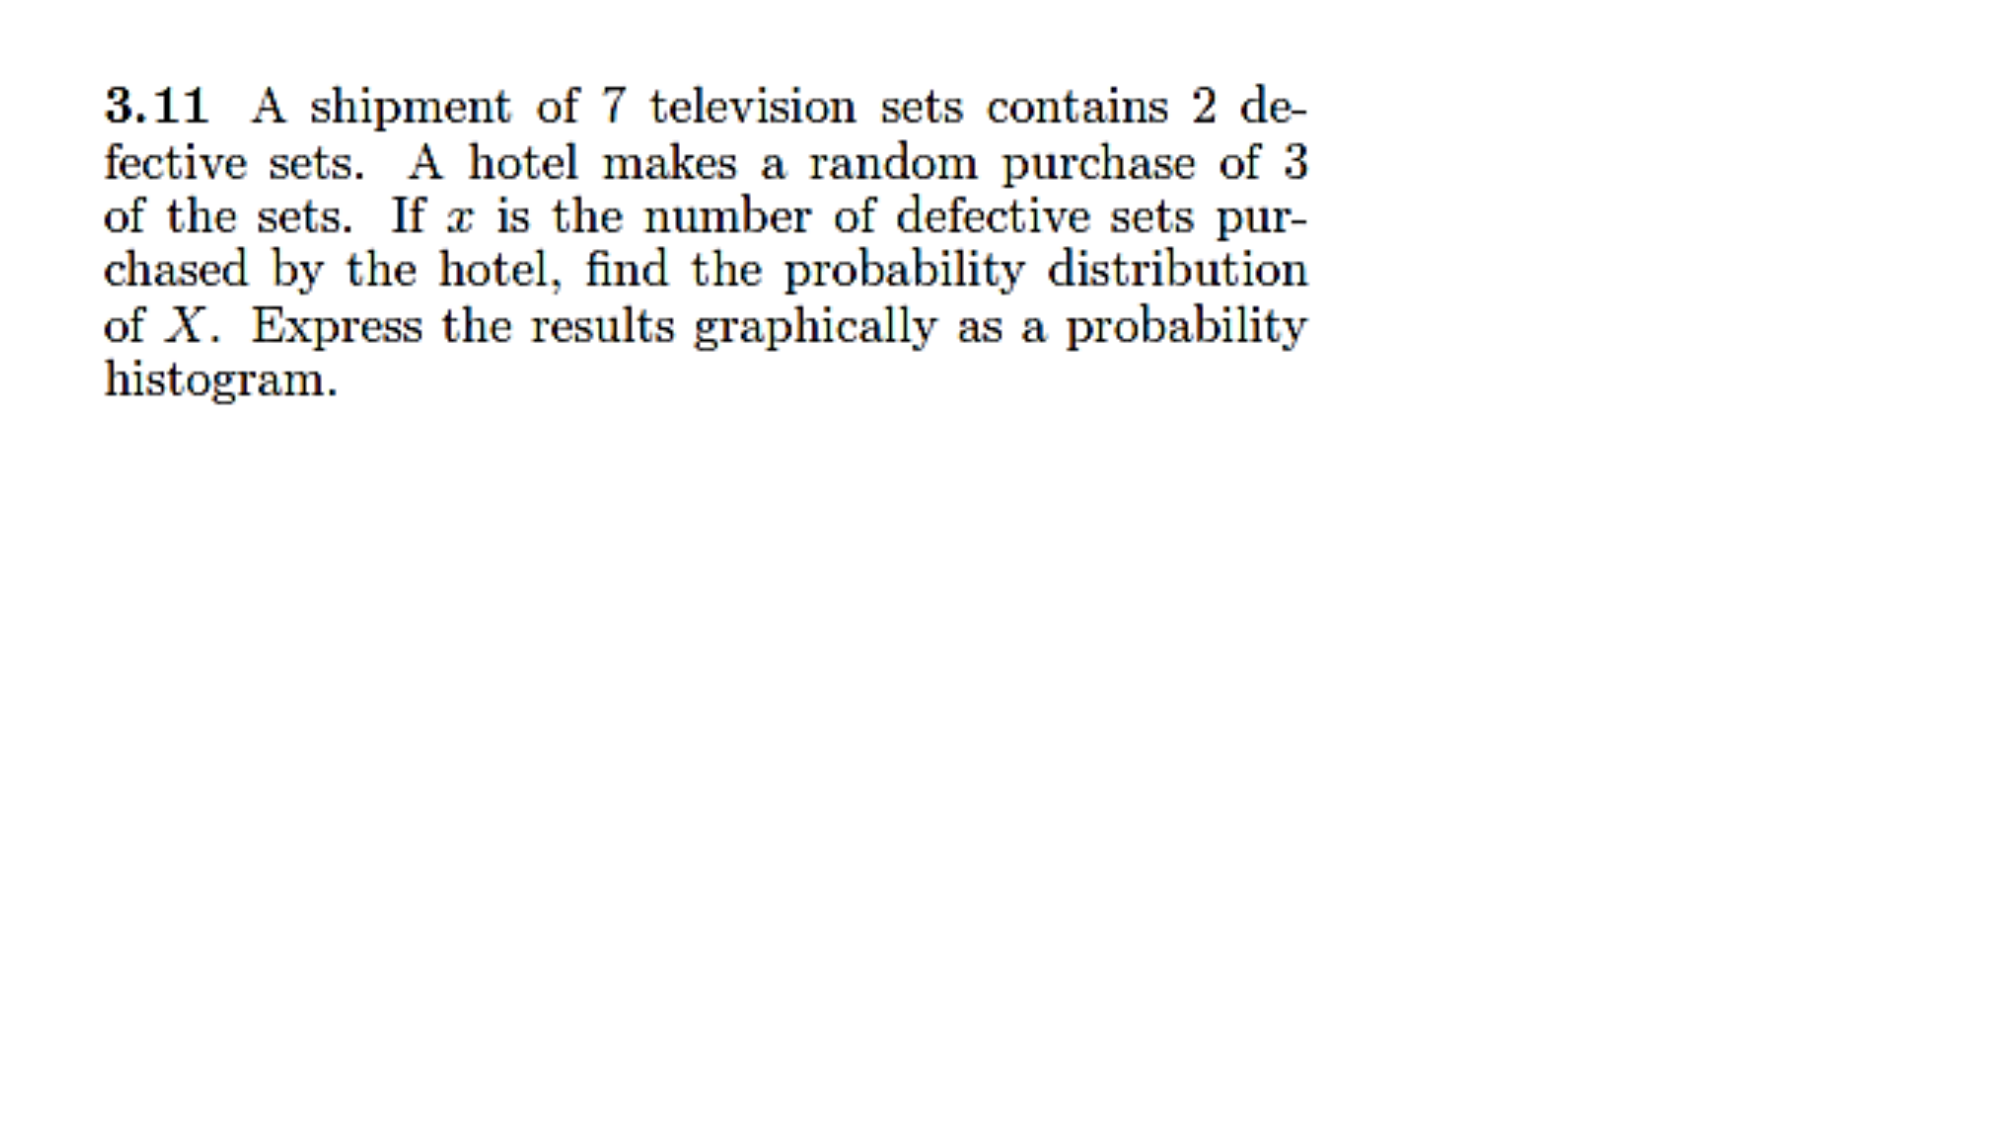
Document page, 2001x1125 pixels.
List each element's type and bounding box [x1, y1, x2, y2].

picture [91, 76, 1328, 426]
